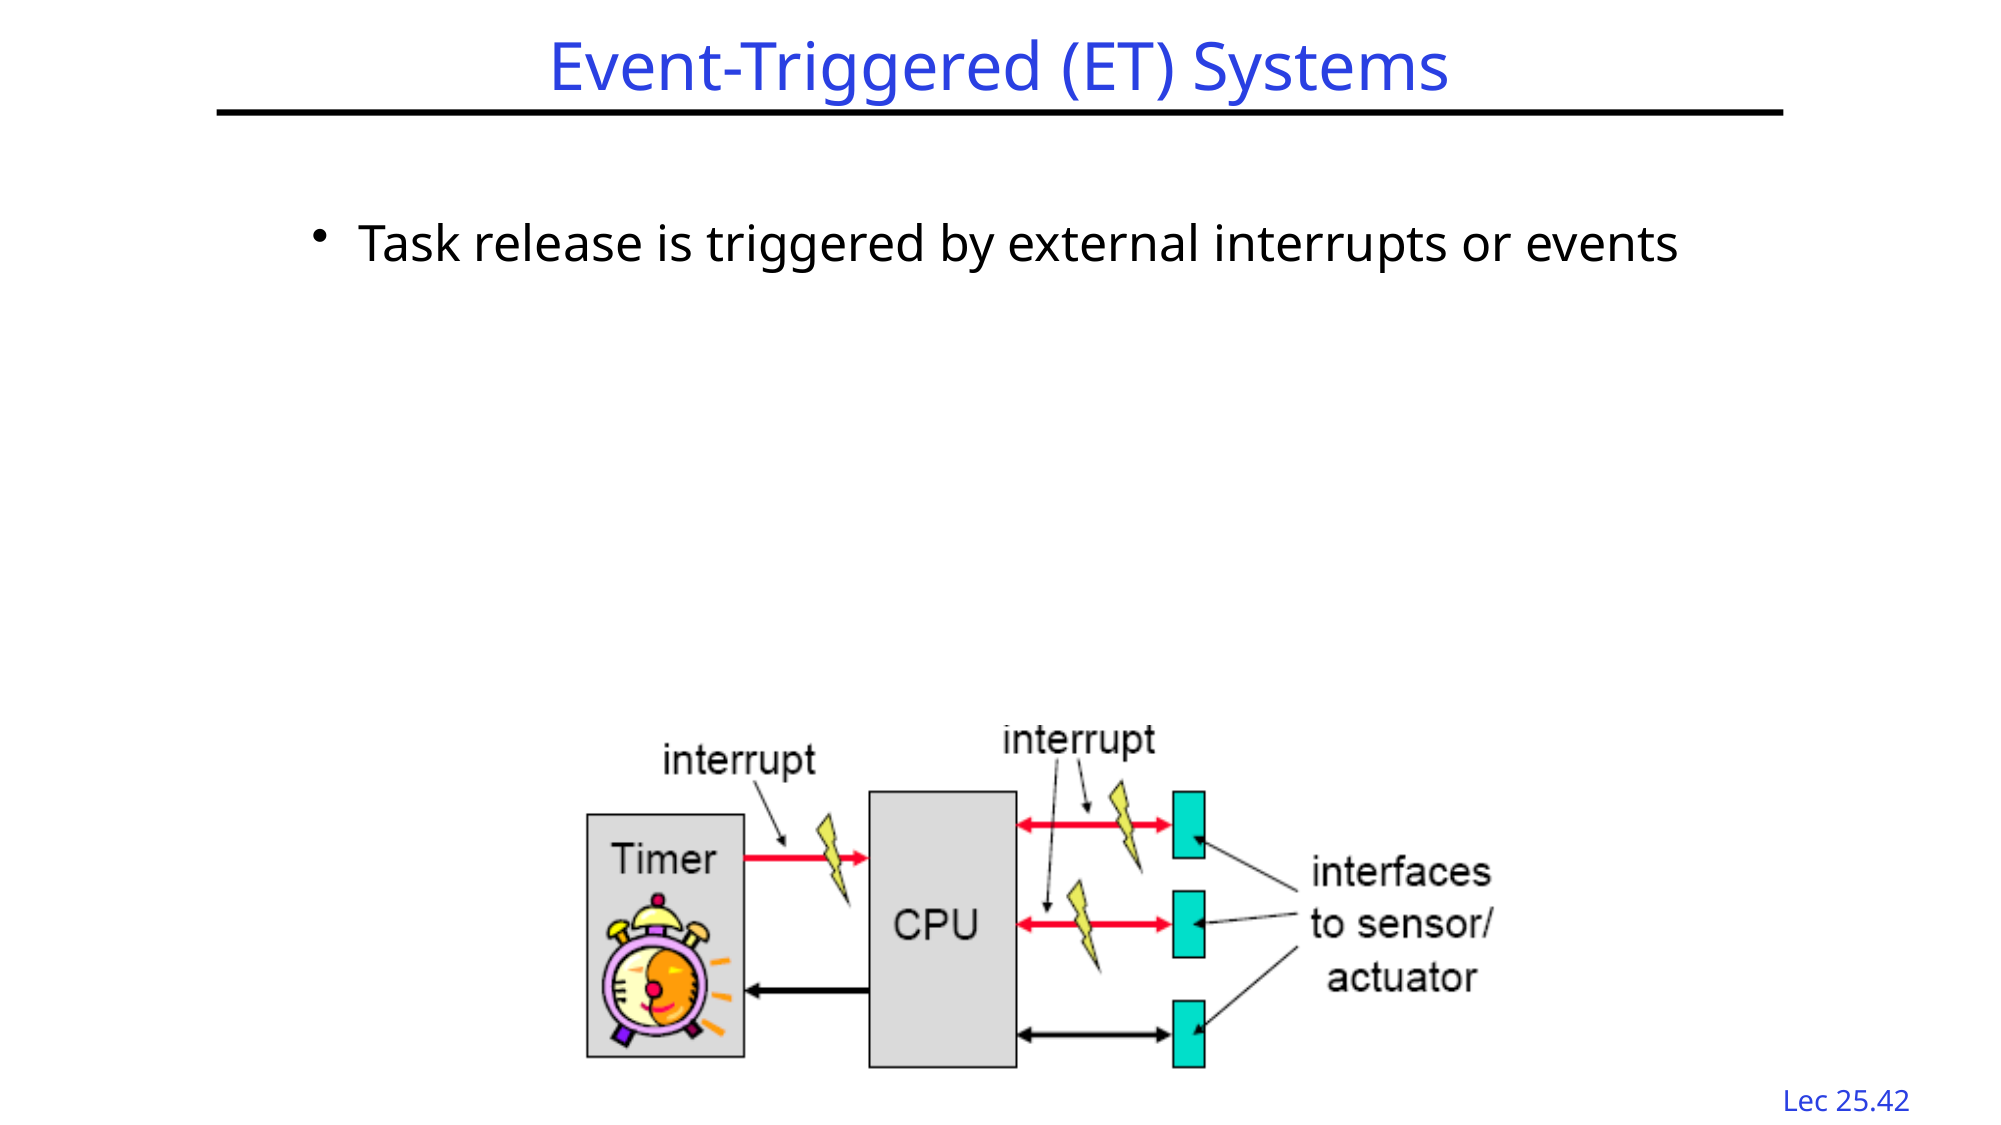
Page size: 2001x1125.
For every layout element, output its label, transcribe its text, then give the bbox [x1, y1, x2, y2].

list Task release is triggered by external interrupts or events [296, 210, 1704, 750]
picture [577, 725, 1502, 1076]
title Event-Triggered (ET) Systems [216, 24, 1784, 113]
